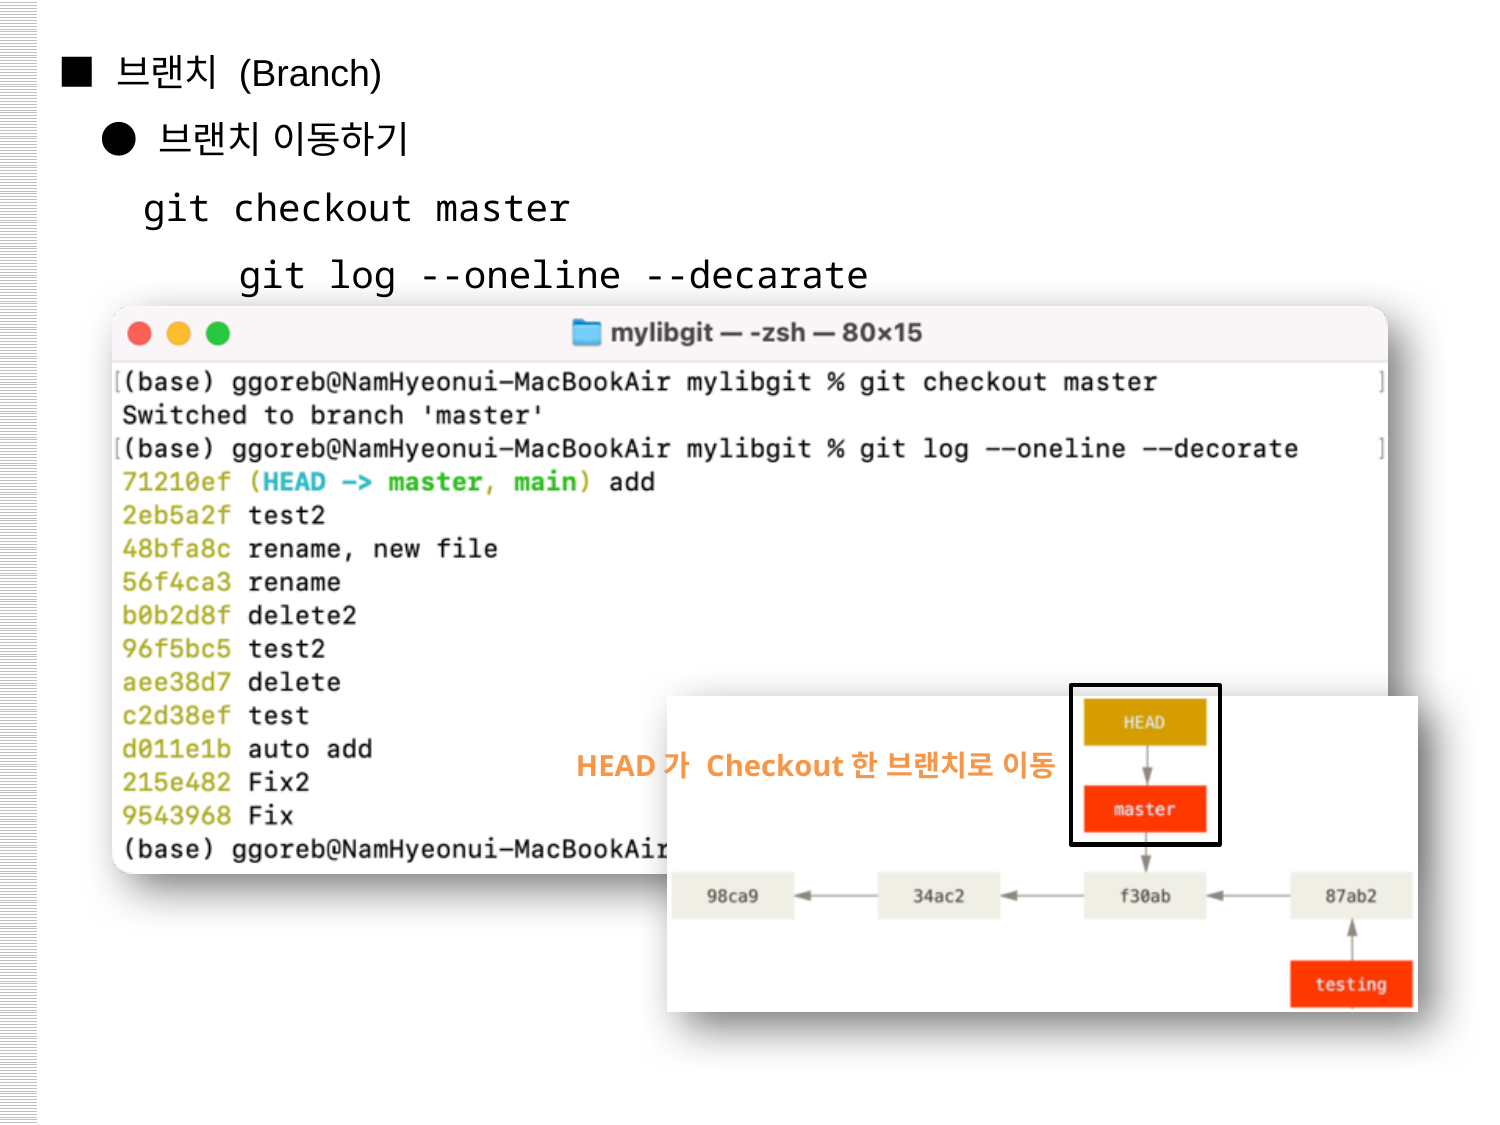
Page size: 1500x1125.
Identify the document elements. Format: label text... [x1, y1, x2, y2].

text_box ■ 브랜치 (Branch) ● 브랜치 이동하기 git checkout master git log --oneline --decarate [44, 19, 884, 304]
picture [112, 306, 1418, 1012]
